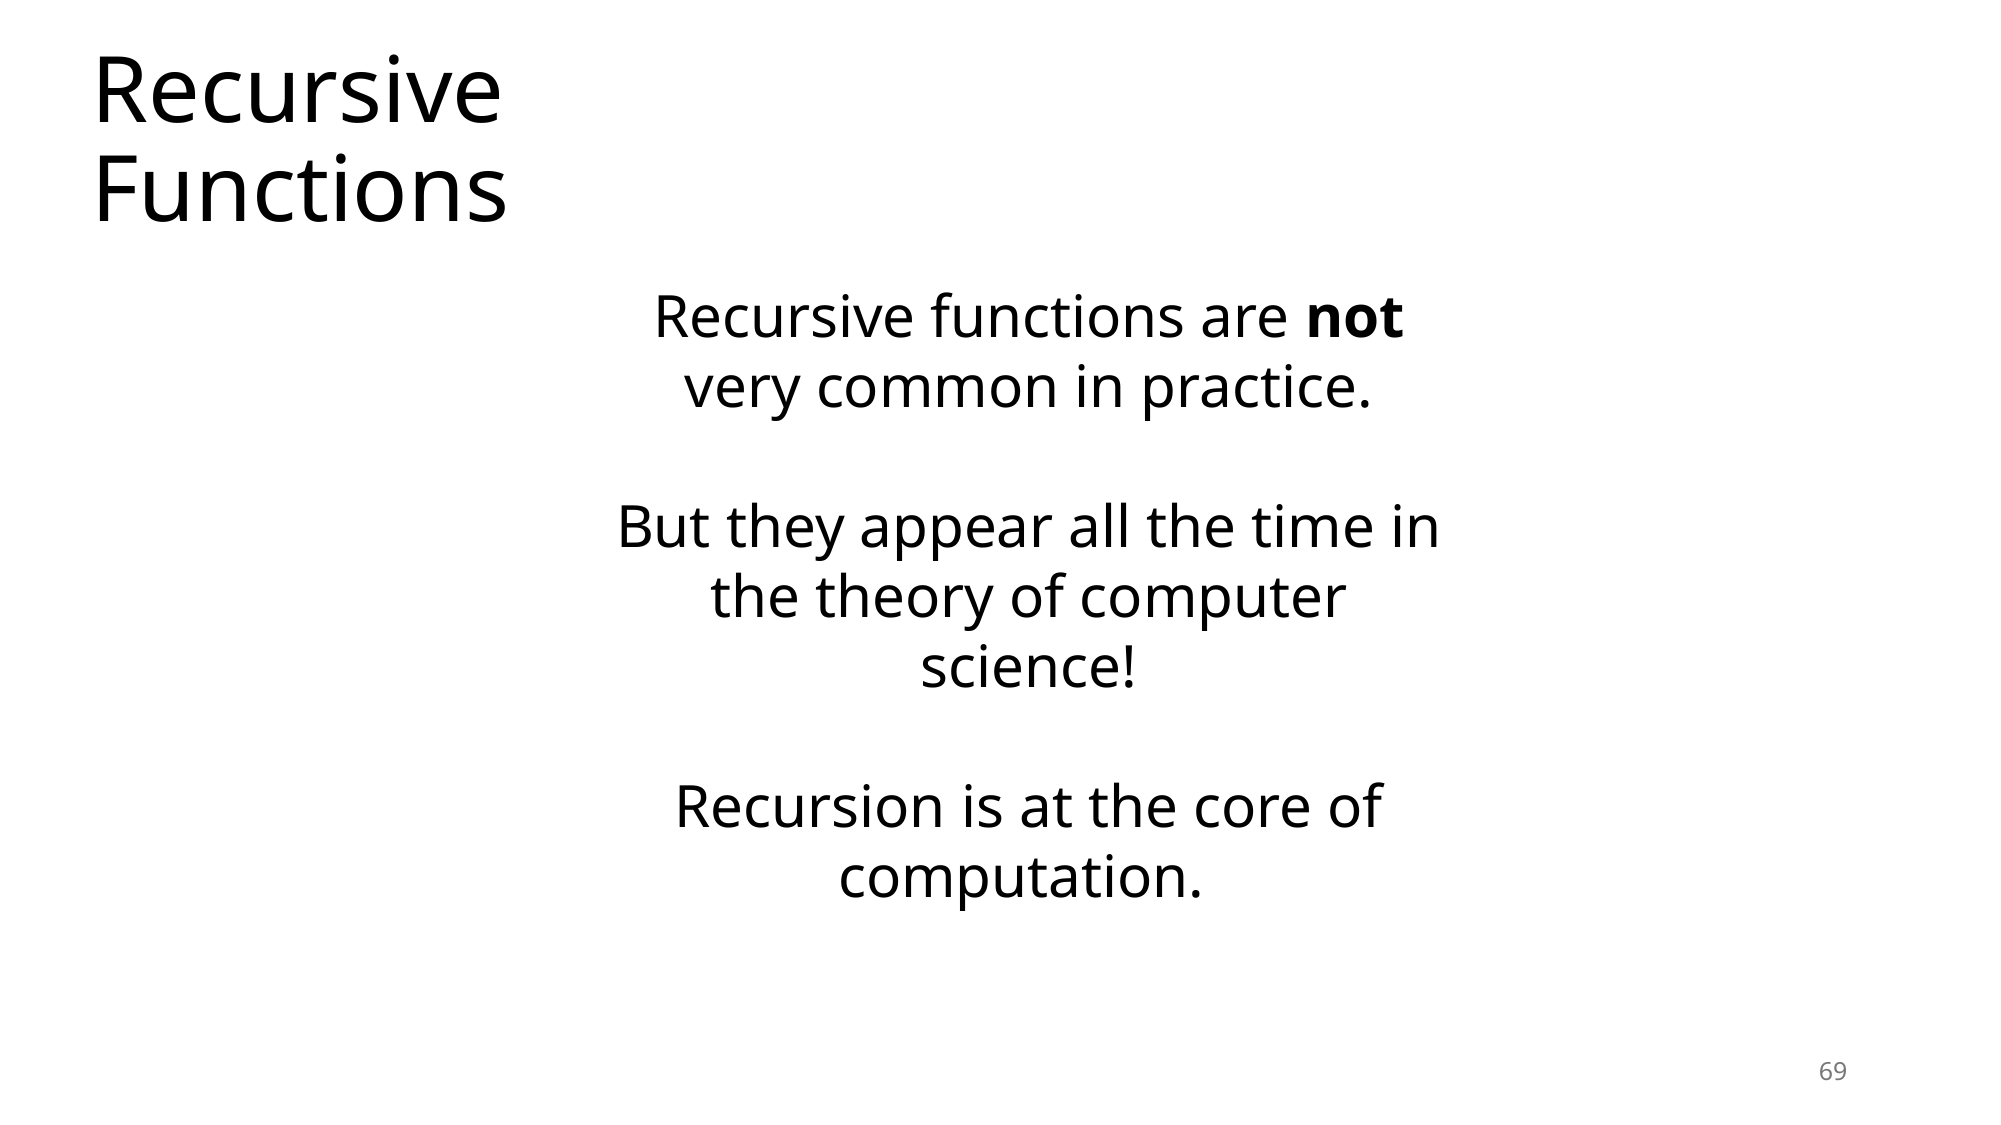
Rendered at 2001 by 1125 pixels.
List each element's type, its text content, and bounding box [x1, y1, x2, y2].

title Recursive Functions [76, 33, 644, 251]
text_box Recursive functions are not very common in practice. But they appear all the time in the theory of computer science! Recursion is at the core of computation. [592, 272, 1465, 917]
slide_number 69 [1412, 1042, 1863, 1103]
